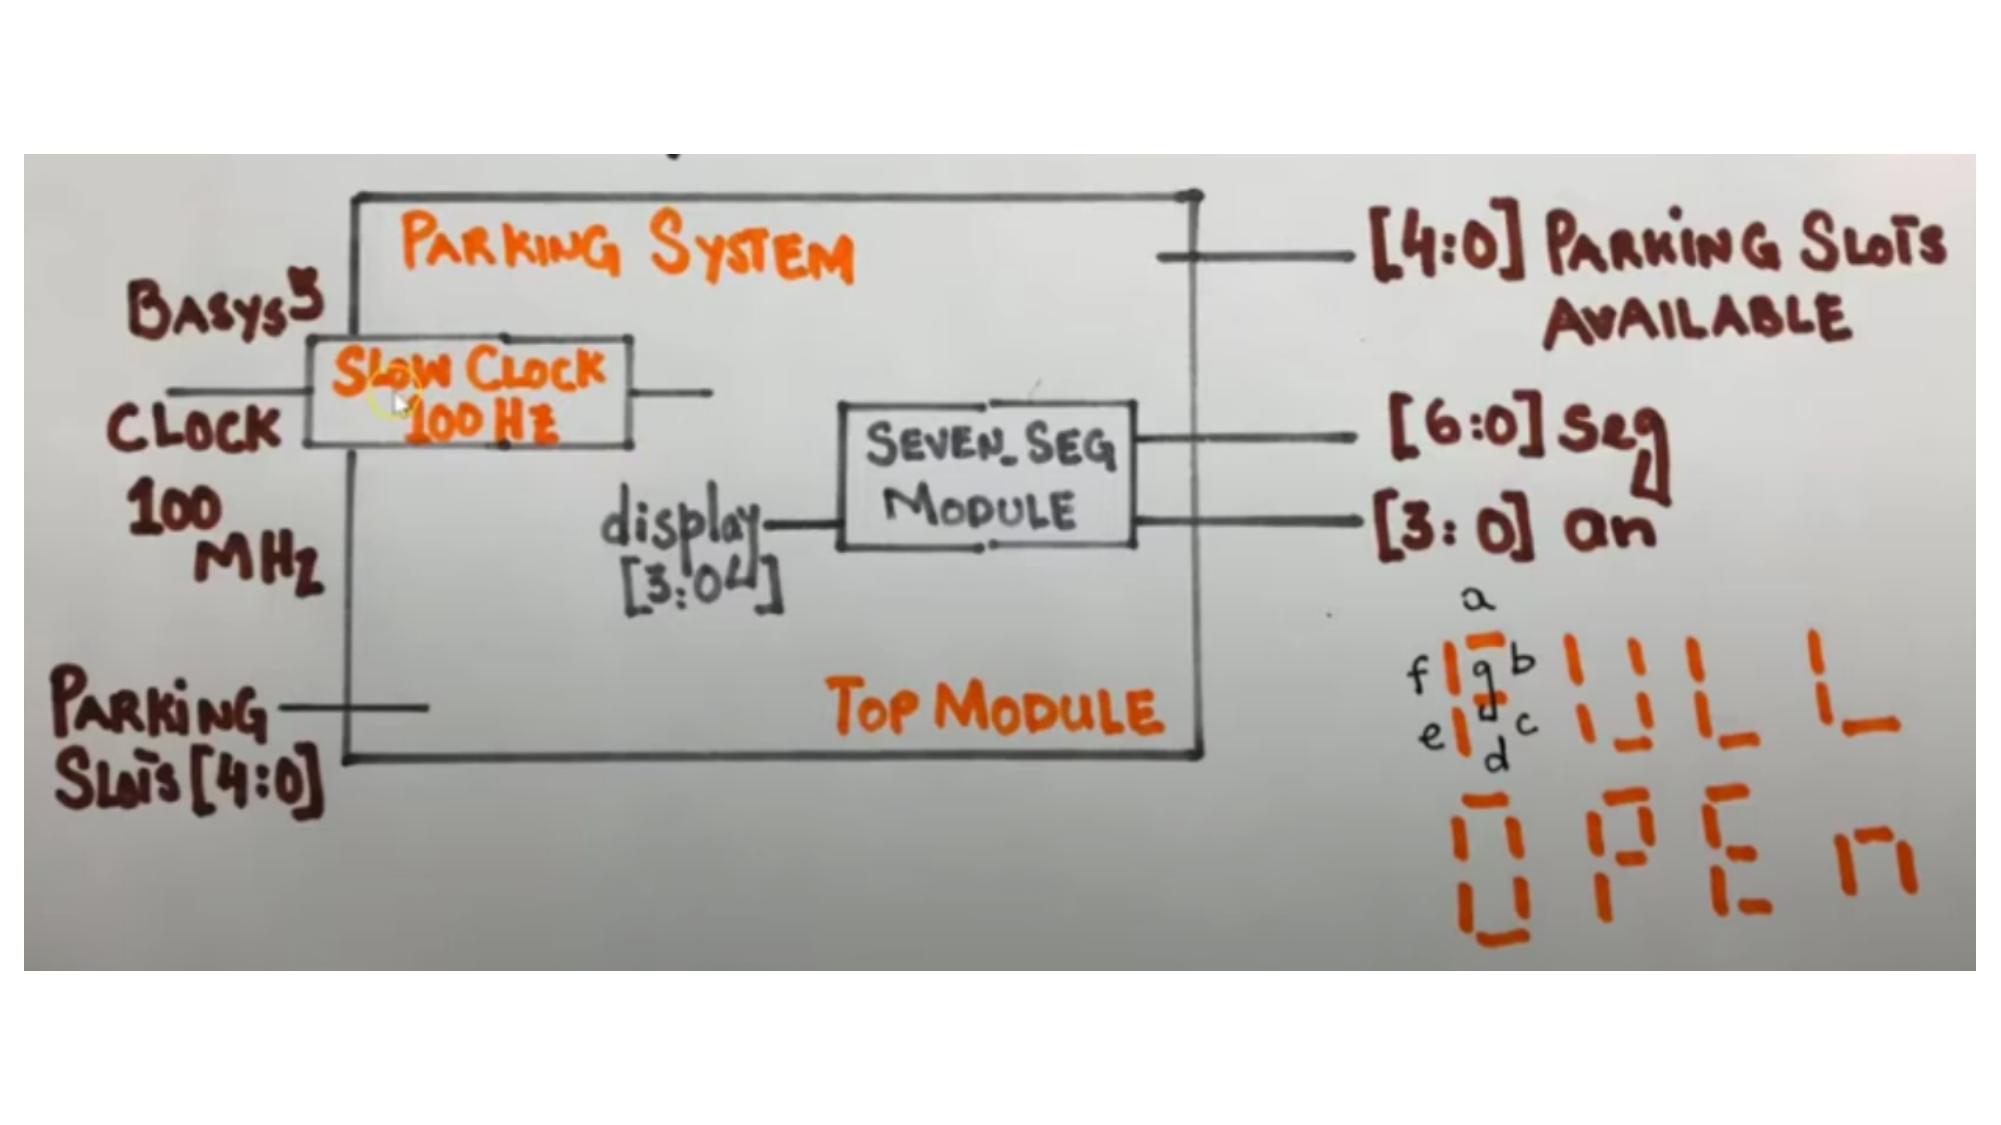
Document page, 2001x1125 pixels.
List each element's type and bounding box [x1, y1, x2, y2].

picture [24, 154, 1976, 971]
